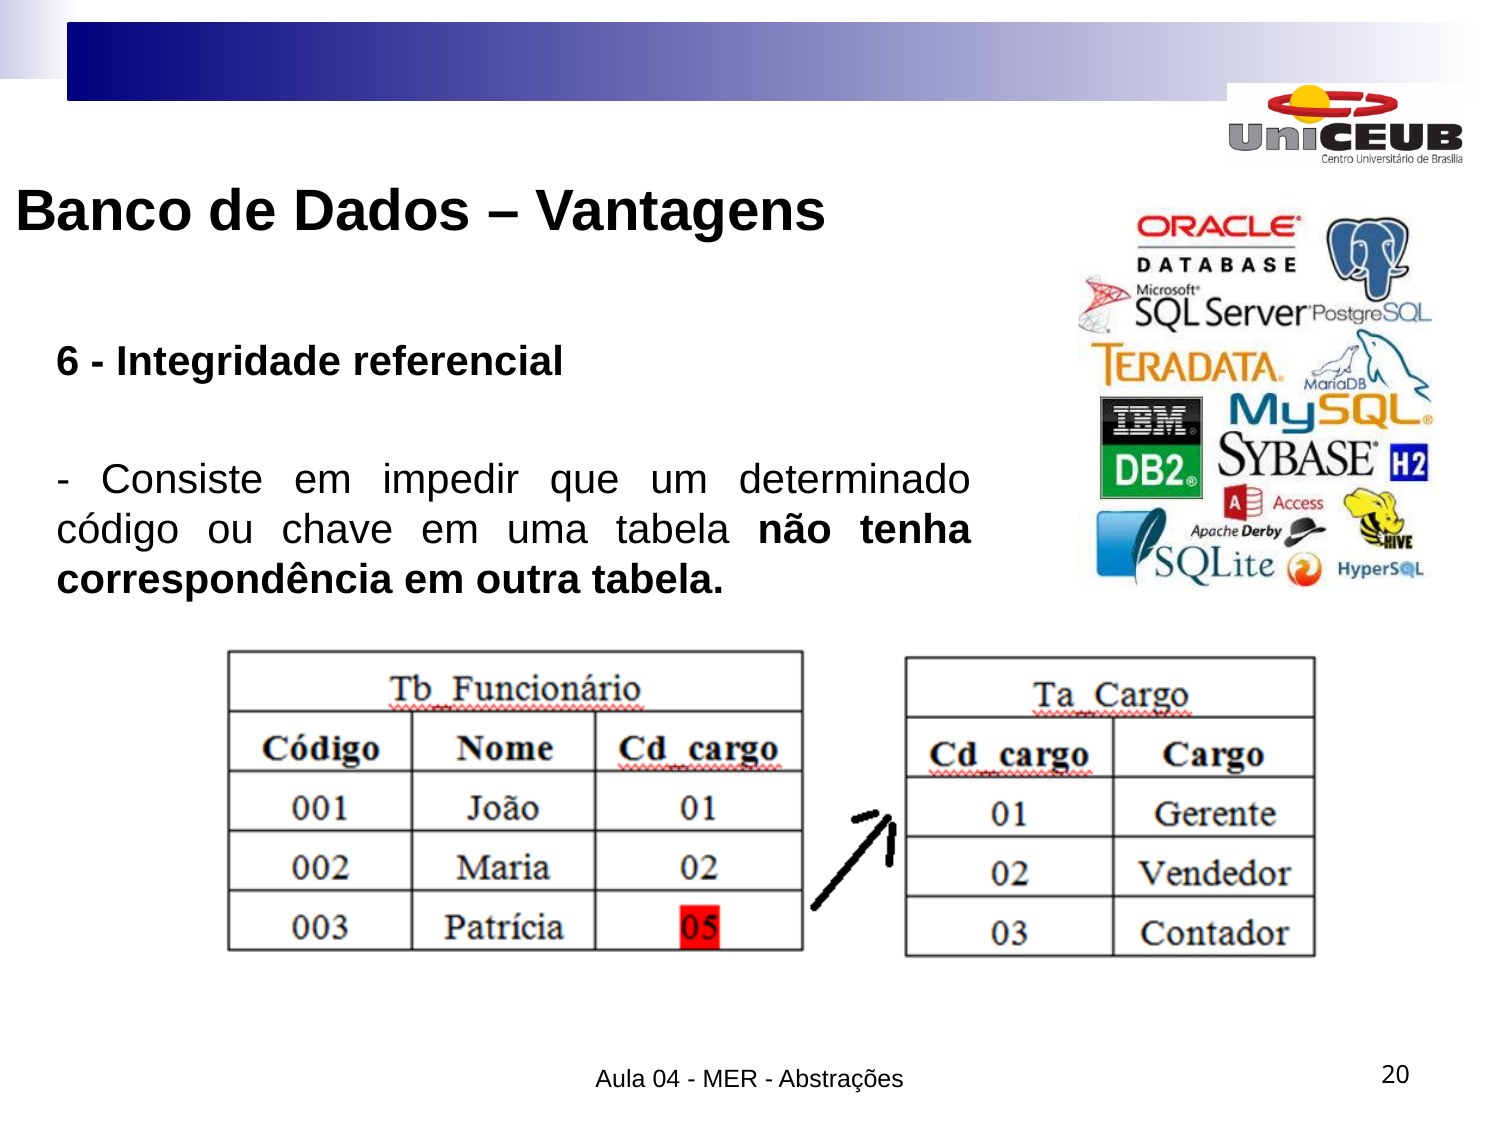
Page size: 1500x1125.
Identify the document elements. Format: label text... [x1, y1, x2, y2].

picture [1227, 83, 1464, 165]
text_box 20 [1074, 1024, 1425, 1100]
picture [1074, 205, 1444, 593]
text_box 6 - Integridade referencial [41, 326, 1046, 392]
title Banco de Dados – Vantagens [0, 175, 1275, 238]
footer Aula 04 - MER - Abstrações [512, 1025, 988, 1100]
text_box - Consiste em impedir que um determinado código ou chave em uma tabela não tenha correspondência em outra tabela. [41, 444, 987, 600]
picture [218, 633, 1333, 978]
